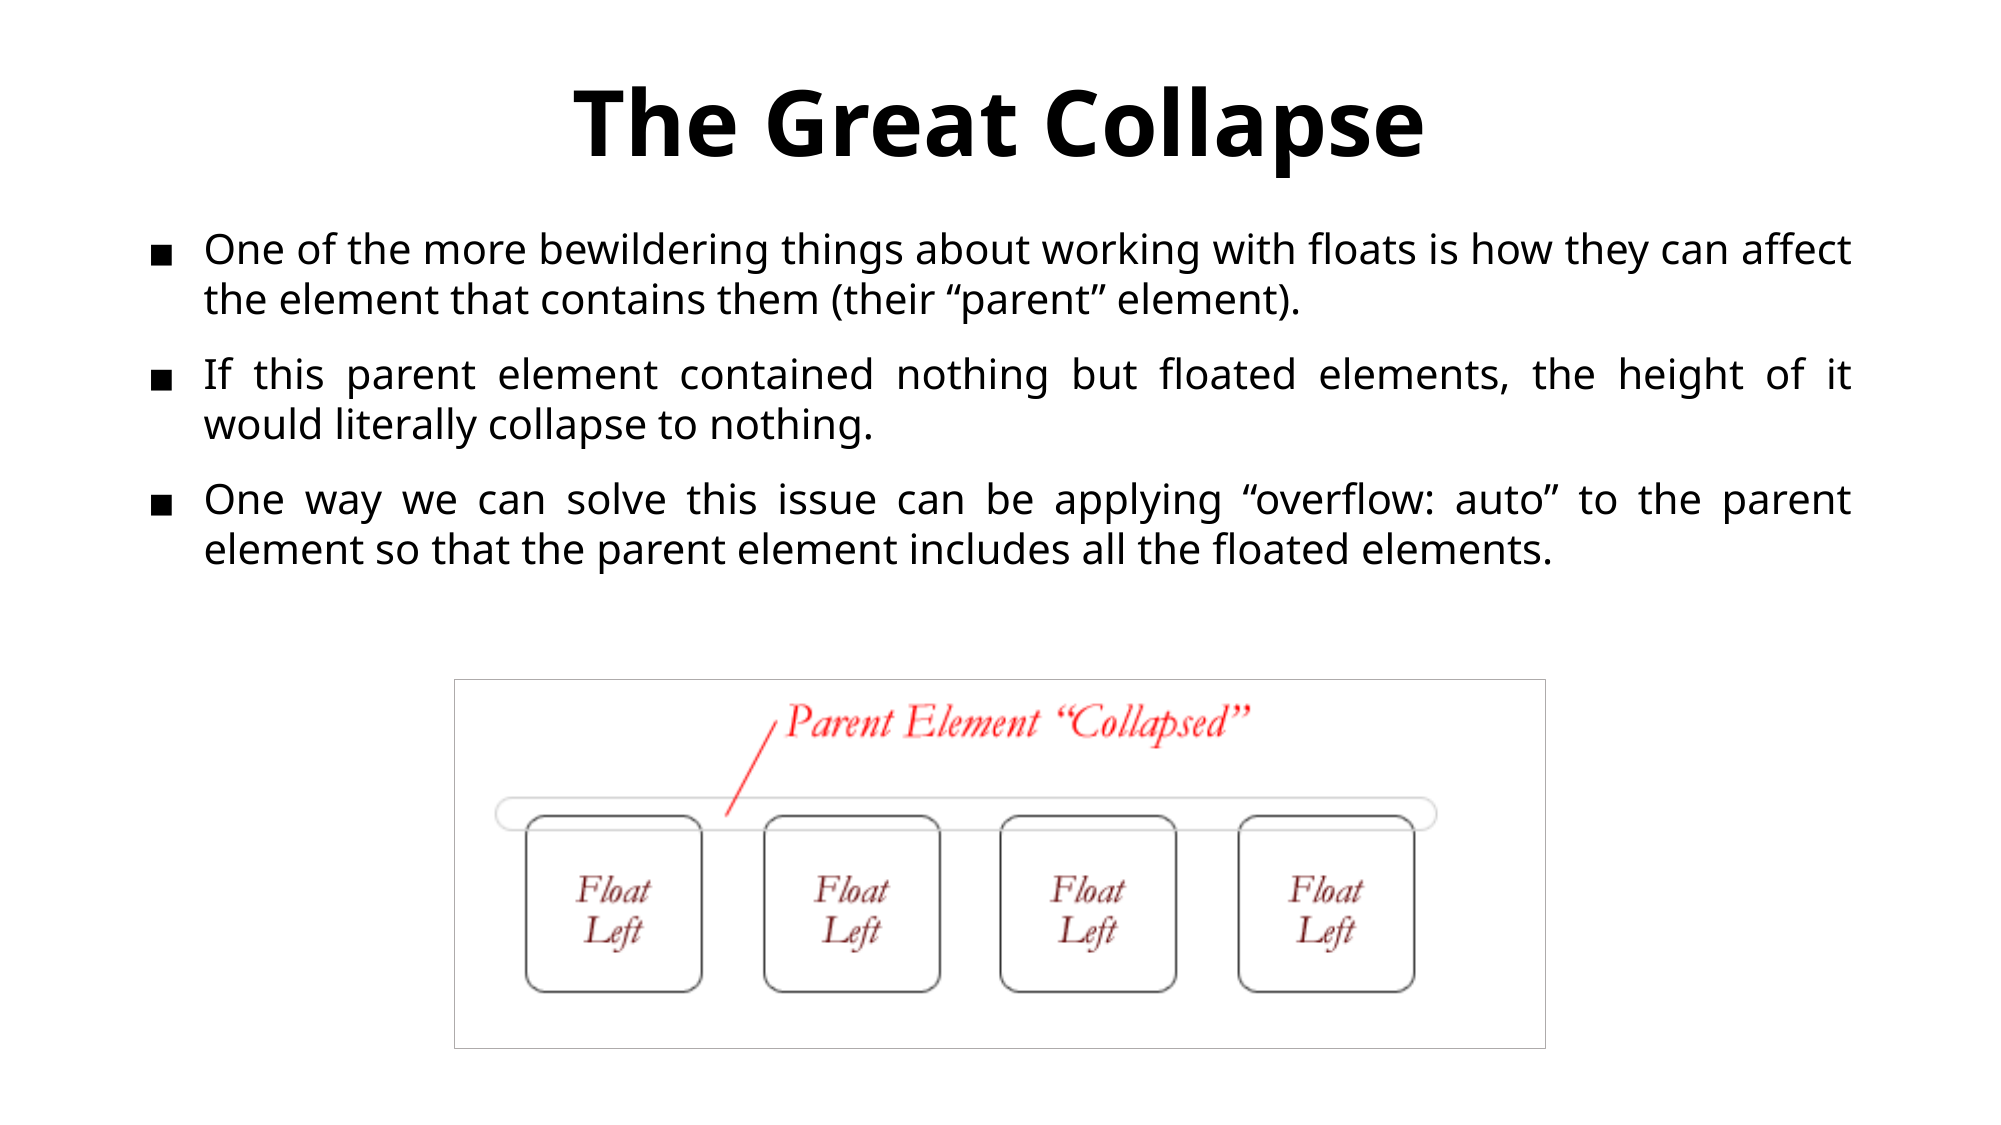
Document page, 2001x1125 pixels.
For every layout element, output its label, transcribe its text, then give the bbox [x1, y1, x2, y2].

text_box One of the more bewildering things about working with floats is how they can affect the element that contains them (their “parent” element). If this parent element contained nothing but floated elements, the height of it would literally collapse to nothing. One way we can solve this issue can be applying “overflow: auto” to the parent element so that the parent element includes all the floated elements. [132, 215, 1868, 581]
text_box The Great Collapse [344, 57, 1656, 183]
picture [454, 680, 1545, 1048]
